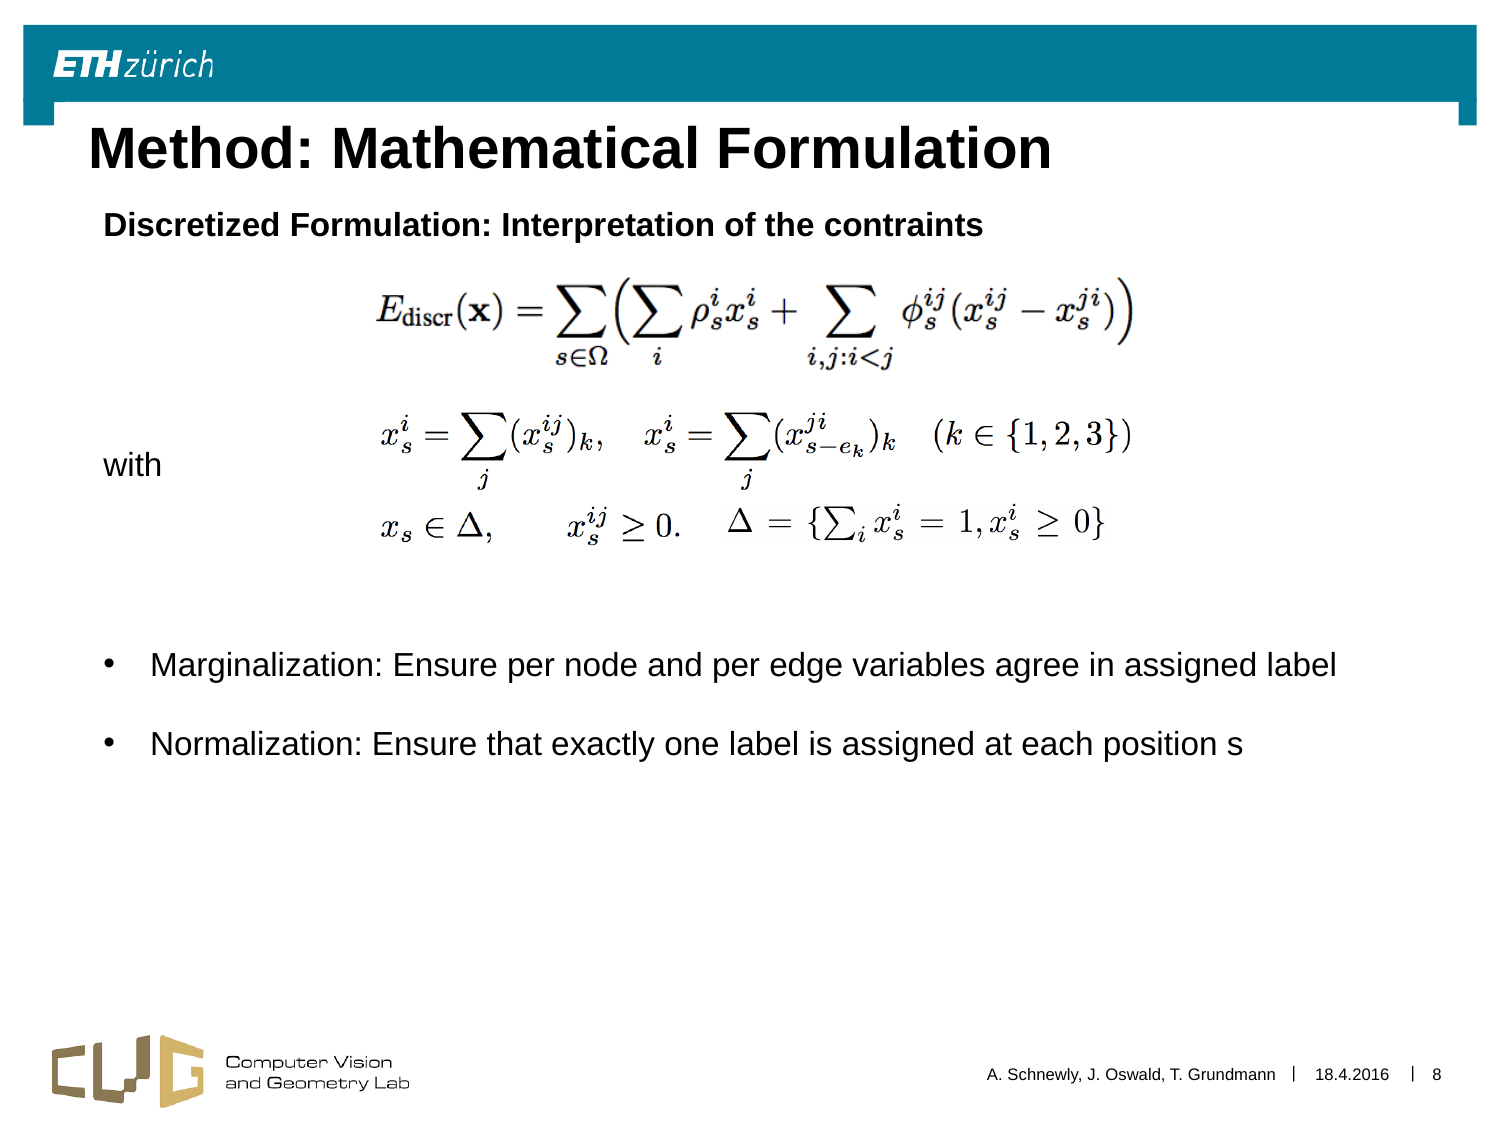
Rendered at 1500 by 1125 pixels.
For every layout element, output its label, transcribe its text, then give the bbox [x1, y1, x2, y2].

picture [372, 408, 1135, 551]
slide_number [1302, 1034, 1403, 1112]
slide_number 8 [1415, 1034, 1459, 1112]
footer A. Schnewly, J. Oswald, T. Grundmann [750, 1034, 1277, 1112]
picture [339, 255, 1160, 385]
title Method: Mathematical Formulation [64, 101, 1459, 262]
picture [52, 1035, 409, 1108]
text_box Discretized Formulation: Interpretation of the contraints with Marginalization: Ensure per node and per edge variables agree in assigned label Normalization: Ensure that exactly one label is assigned at each position s [88, 196, 1447, 850]
